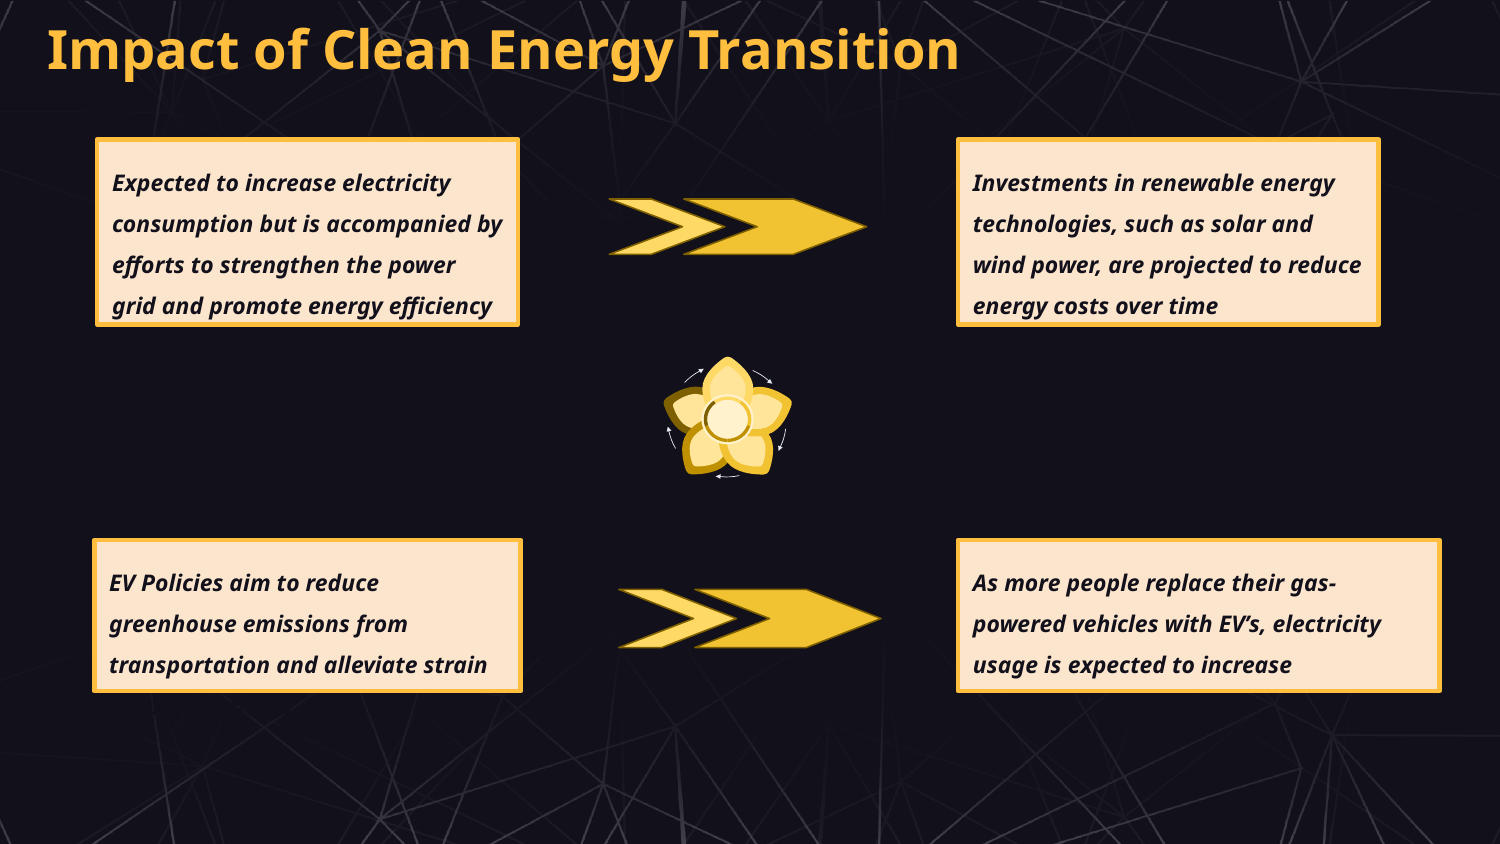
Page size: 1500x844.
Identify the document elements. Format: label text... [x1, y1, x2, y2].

subtitle As more people replace their gas-powered vehicles with EV’s, electricity usage is expected to increase [957, 540, 1440, 691]
subtitle Expected to increase electricity consumption but is accompanied by efforts to strengthen the power grid and promote energy efficiency [97, 139, 518, 325]
title Impact of Clean Energy Transition [32, 0, 1379, 72]
picture [0, 0, 1500, 844]
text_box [608, 198, 867, 255]
subtitle Investments in renewable energy technologies, such as solar and wind power, are projected to reduce energy costs over time [957, 139, 1379, 325]
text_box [662, 356, 793, 488]
subtitle EV Policies aim to reduce greenhouse emissions from transportation and alleviate strain on the electricity grid [94, 540, 521, 691]
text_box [618, 589, 882, 648]
